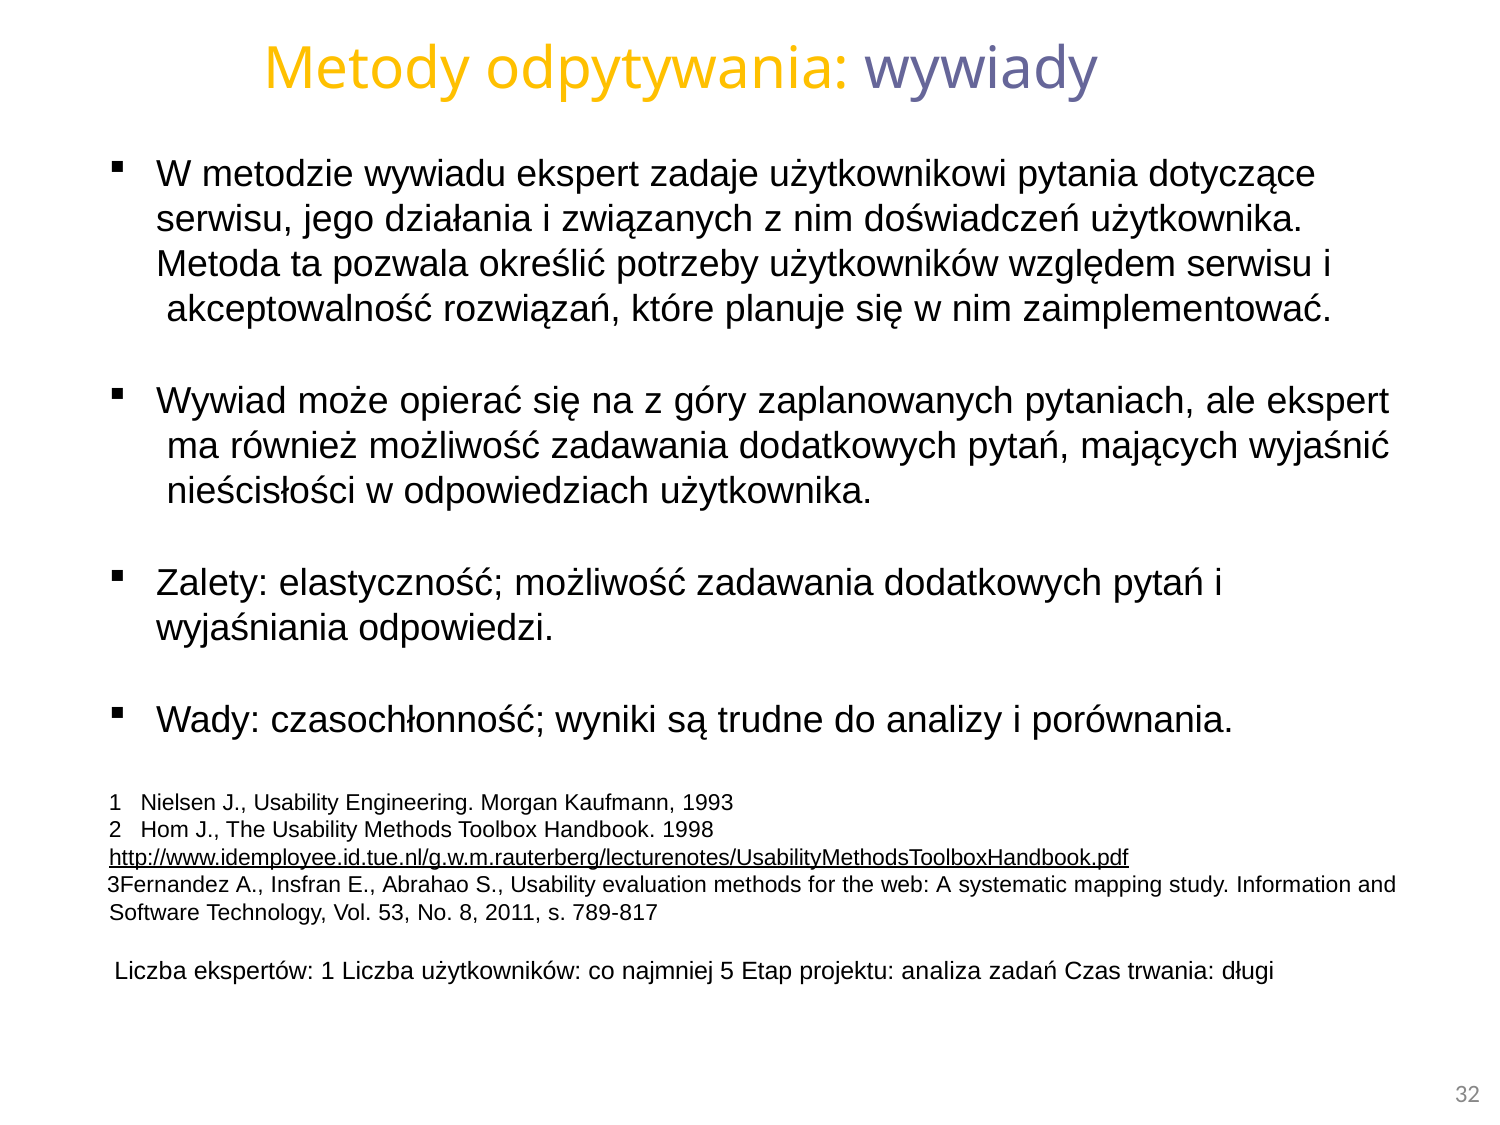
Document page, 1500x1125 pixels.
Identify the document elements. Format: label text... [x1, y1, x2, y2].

title Metody odpytywania: wywiady [261, 28, 1241, 146]
slide_number 32 [1448, 1081, 1486, 1125]
text_box W metodzie wywiadu ekspert zadaje użytkownikowi pytania dotyczące serwisu, jego działania i związanych z nim doświadczeń użytkownika. Metoda ta pozwala określić potrzeby użytkowników względem serwisu i akceptowalność rozwiązań, które planuje się w nim zaimplementować. Wywiad może opierać się na z góry zaplanowanych pytaniach, ale ekspert ma również możliwość zadawania dodatkowych pytań, mających wyjaśnić nieścisłości w odpowiedziach użytkownika. Zalety: elastyczność; możliwość zadawania dodatkowych pytań i wyjaśniania odpowiedzi. Wady: czasochłonność; wyniki są trudne do analizy i porównania. Nielsen J., Usability Engineering. Morgan Kaufmann, 1993 Hom J., The Usability Methods Toolbox Handbook. 1998 http://www.idemployee.id.tue.nl/g.w.m.rauterberg/lecturenotes/UsabilityMethodsToolboxHandbook.pdf Fernandez A., Insfran E., Abrahao S., Usability evaluation methods for the web: A systematic mapping study. Information and Software Technology, Vol. 53, No. 8, 2011, s. 789-817 Liczba ekspertów: 1 Liczba użytkowników: co najmniej 5 Etap projektu: analiza zadań Czas trwania: długi [107, 146, 1413, 985]
